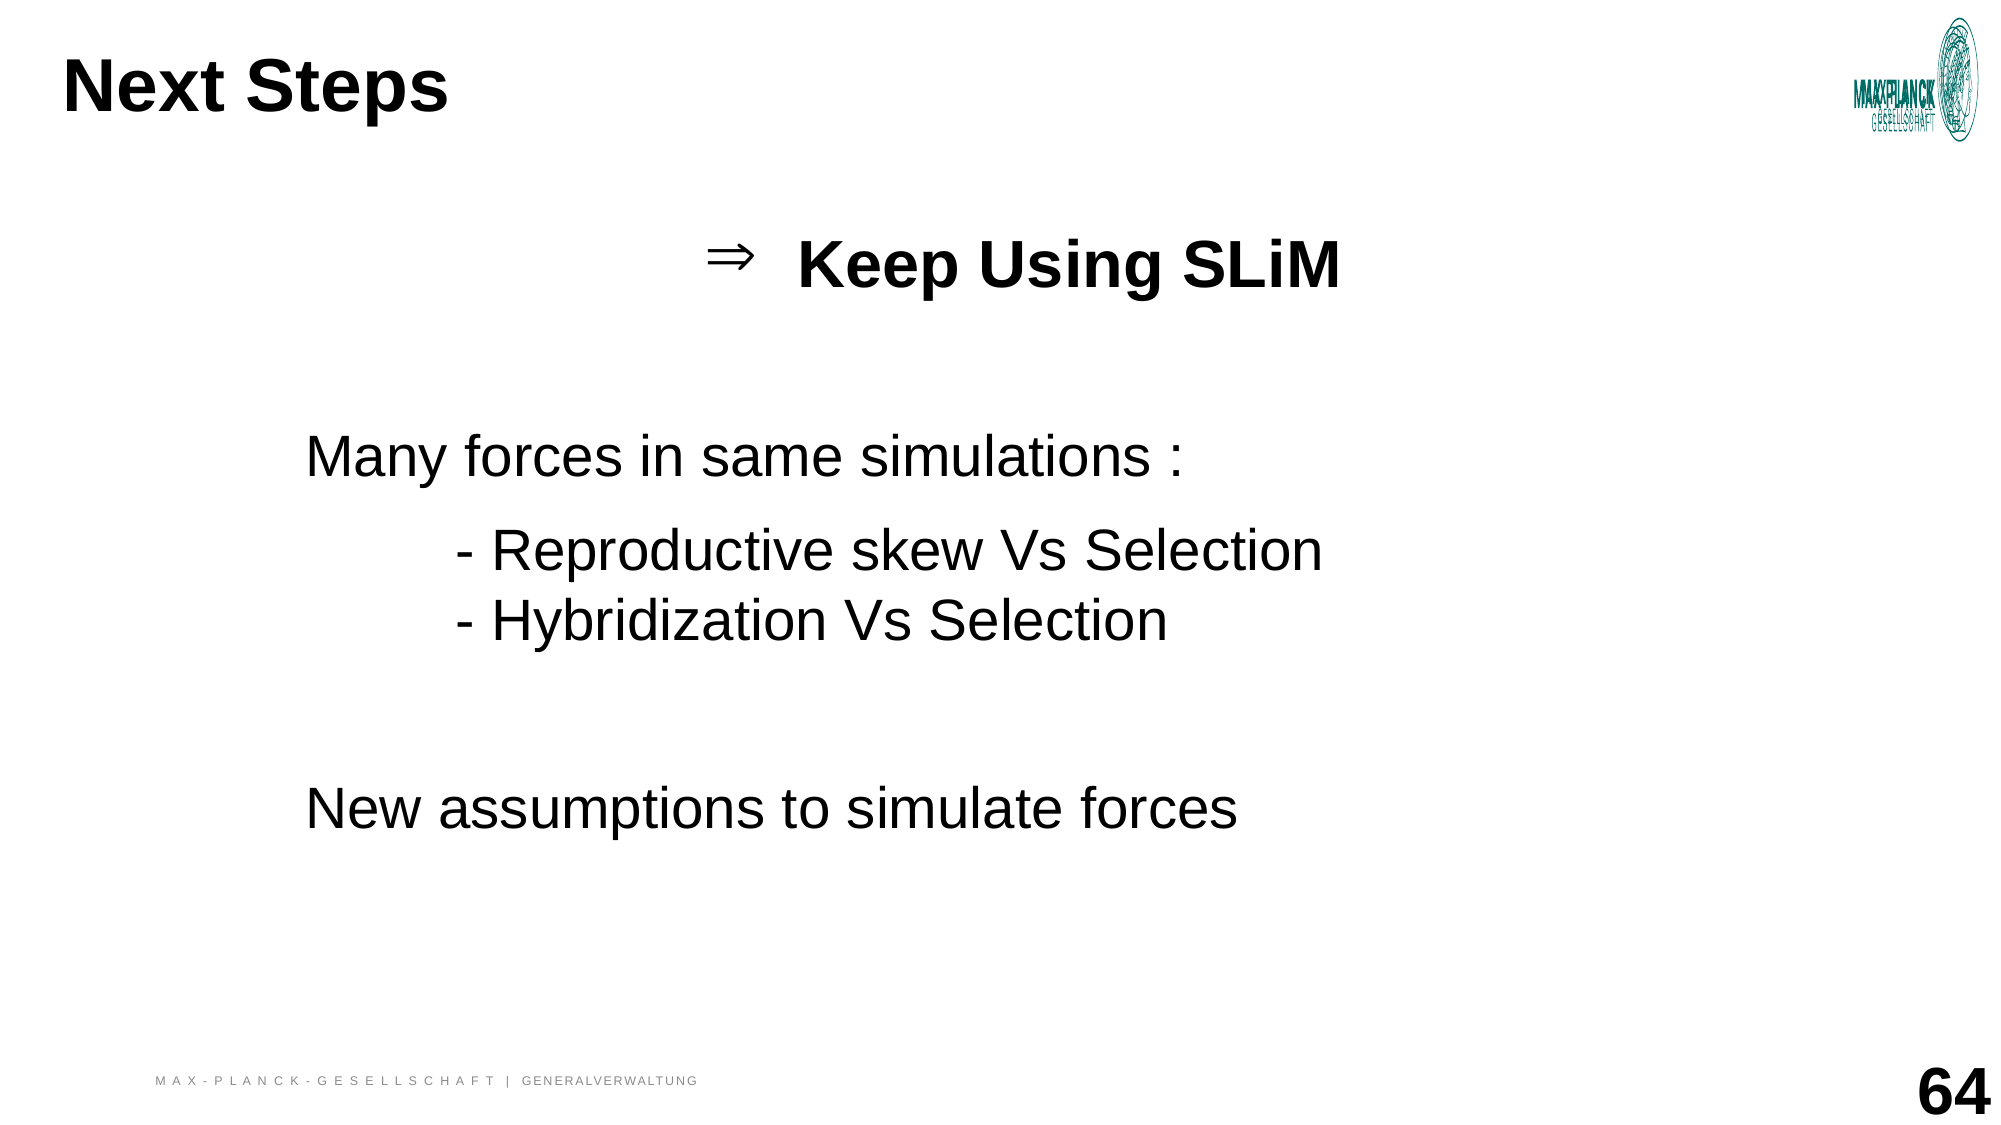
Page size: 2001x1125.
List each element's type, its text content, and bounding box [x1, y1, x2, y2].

text_box 64 [1917, 1047, 2000, 1125]
text_box Keep Using SLiM Many forces in same simulations : - Reproductive skew Vs Selection - Hybridization Vs Selection New assumptions to simulate forces [155, 220, 1910, 841]
text_box Next Steps [62, 36, 870, 127]
footer M A X - P L A N C K - G E S E L L S C H A F T | Generalverwaltung [155, 1058, 1845, 1089]
